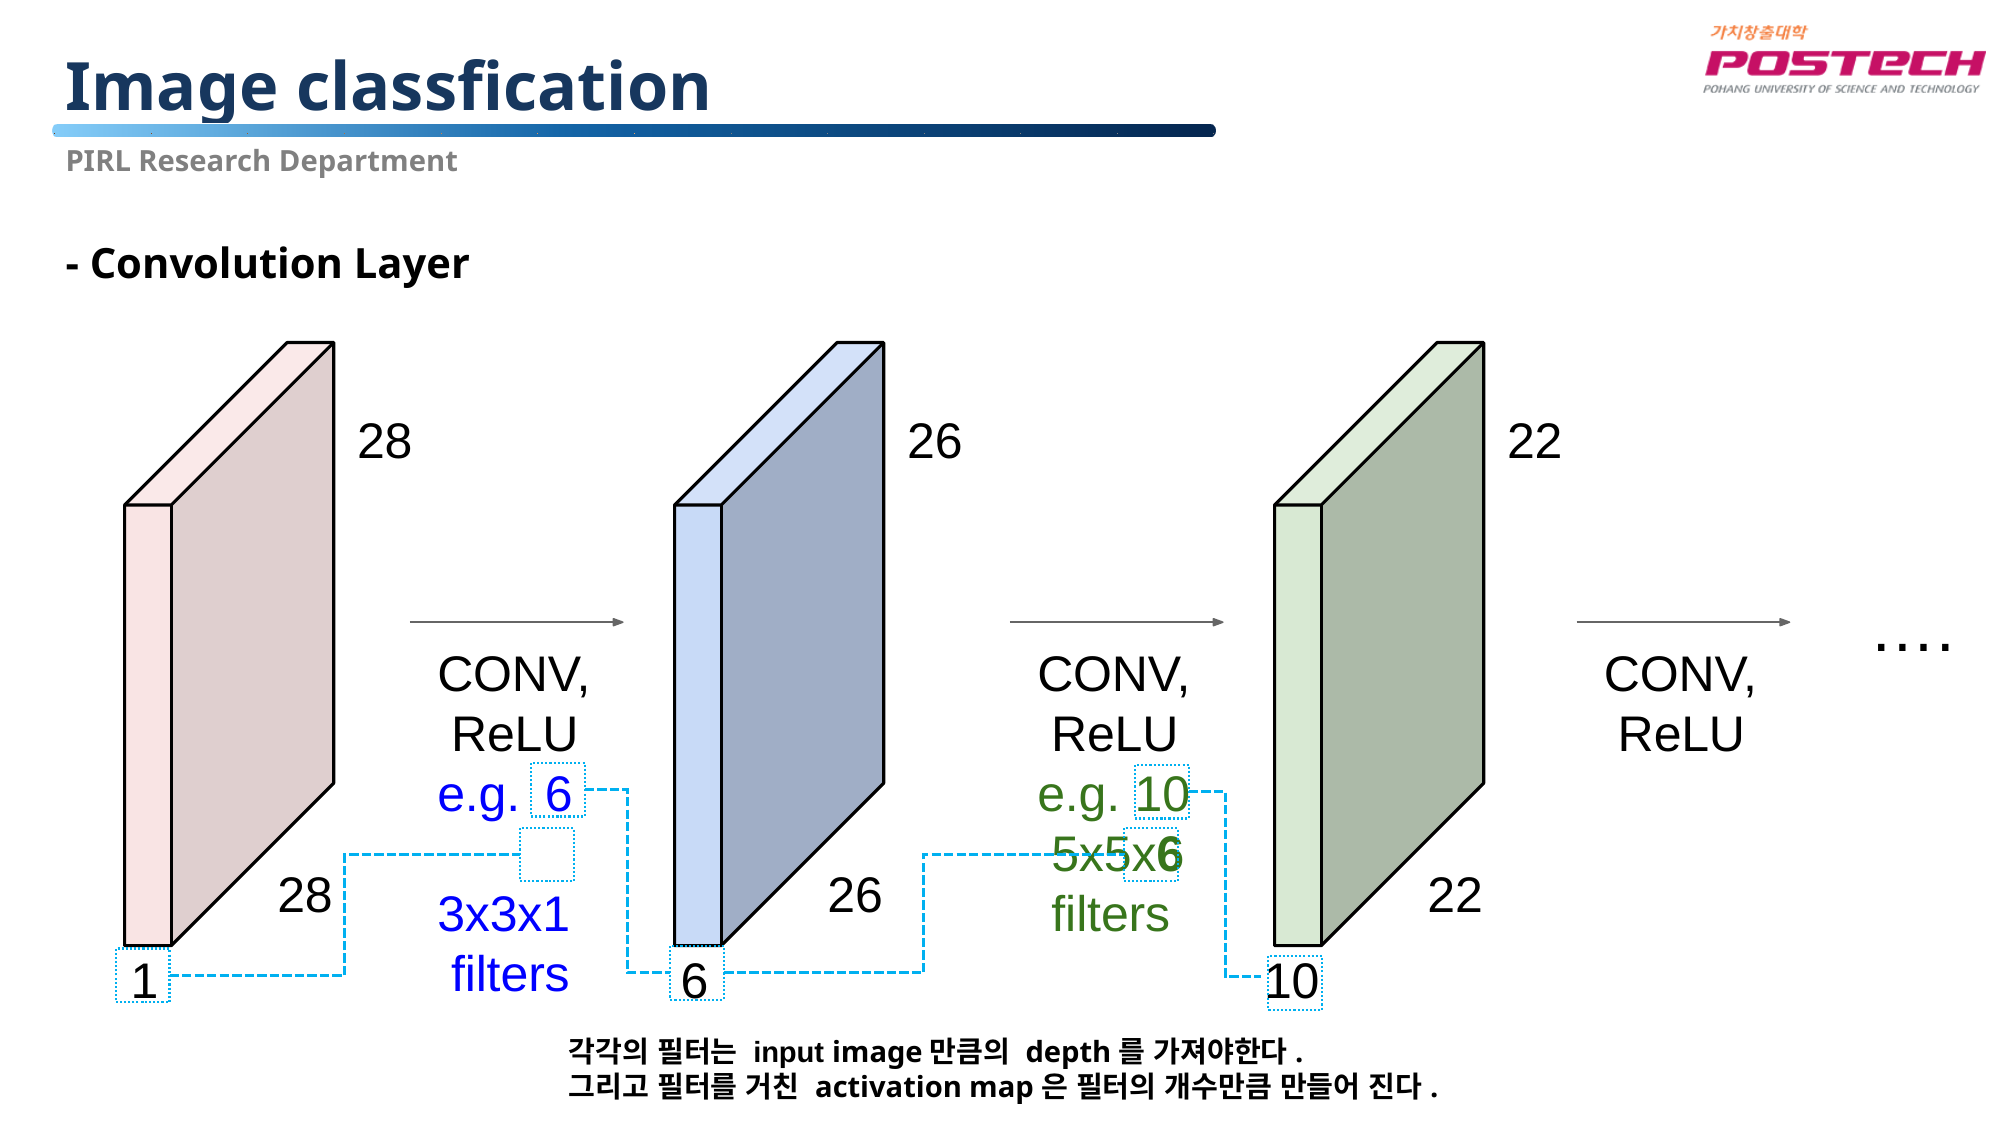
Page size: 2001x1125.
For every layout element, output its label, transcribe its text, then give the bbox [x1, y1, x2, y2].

text_box [1780, 618, 1790, 626]
text_box [1123, 827, 1179, 882]
text_box …. [1867, 582, 1959, 665]
text_box 26 [904, 406, 966, 469]
text_box [519, 827, 575, 882]
text_box - Convolution Layer [50, 229, 1300, 295]
text_box 10 [1261, 945, 1323, 1009]
text_box [115, 947, 171, 1003]
text_box [1274, 342, 1484, 506]
text_box [1276, 342, 1483, 503]
text_box [674, 506, 721, 945]
text_box [669, 945, 725, 1001]
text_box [169, 854, 520, 976]
text_box [1274, 506, 1321, 945]
text_box [722, 344, 884, 945]
text_box [1134, 764, 1190, 820]
text_box CONV, ReLU [1601, 639, 1766, 762]
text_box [584, 789, 671, 973]
picture [1703, 25, 1986, 93]
text_box [126, 342, 333, 503]
text_box [676, 342, 883, 503]
text_box 28 [354, 406, 416, 469]
text_box [1322, 344, 1484, 945]
text_box [124, 342, 334, 506]
text_box [674, 342, 884, 506]
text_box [1189, 791, 1262, 977]
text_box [724, 854, 1124, 973]
text_box [1213, 618, 1223, 626]
text_box [613, 618, 623, 626]
title 각각의 필터는 input image만큼의 depth를 가져야한다. 그리고 필터를 거친 activation map은 필터의 개수만큼 만들어 진다. [565, 971, 2000, 1125]
text_box CONV, ReLU e.g. 6 3x3x1 filters [434, 639, 599, 1002]
text_box [1267, 955, 1323, 1011]
text_box 1 [127, 1003, 162, 1009]
text_box [530, 762, 586, 818]
text_box CONV, ReLU e.g. 10 5x5x6 filters [1034, 639, 1199, 942]
text_box [124, 506, 171, 946]
text_box 6 [677, 1000, 712, 1009]
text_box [50, 36, 1217, 168]
text_box 22 [1504, 406, 1566, 469]
text_box 22 [1424, 859, 1486, 923]
text_box [172, 344, 334, 854]
